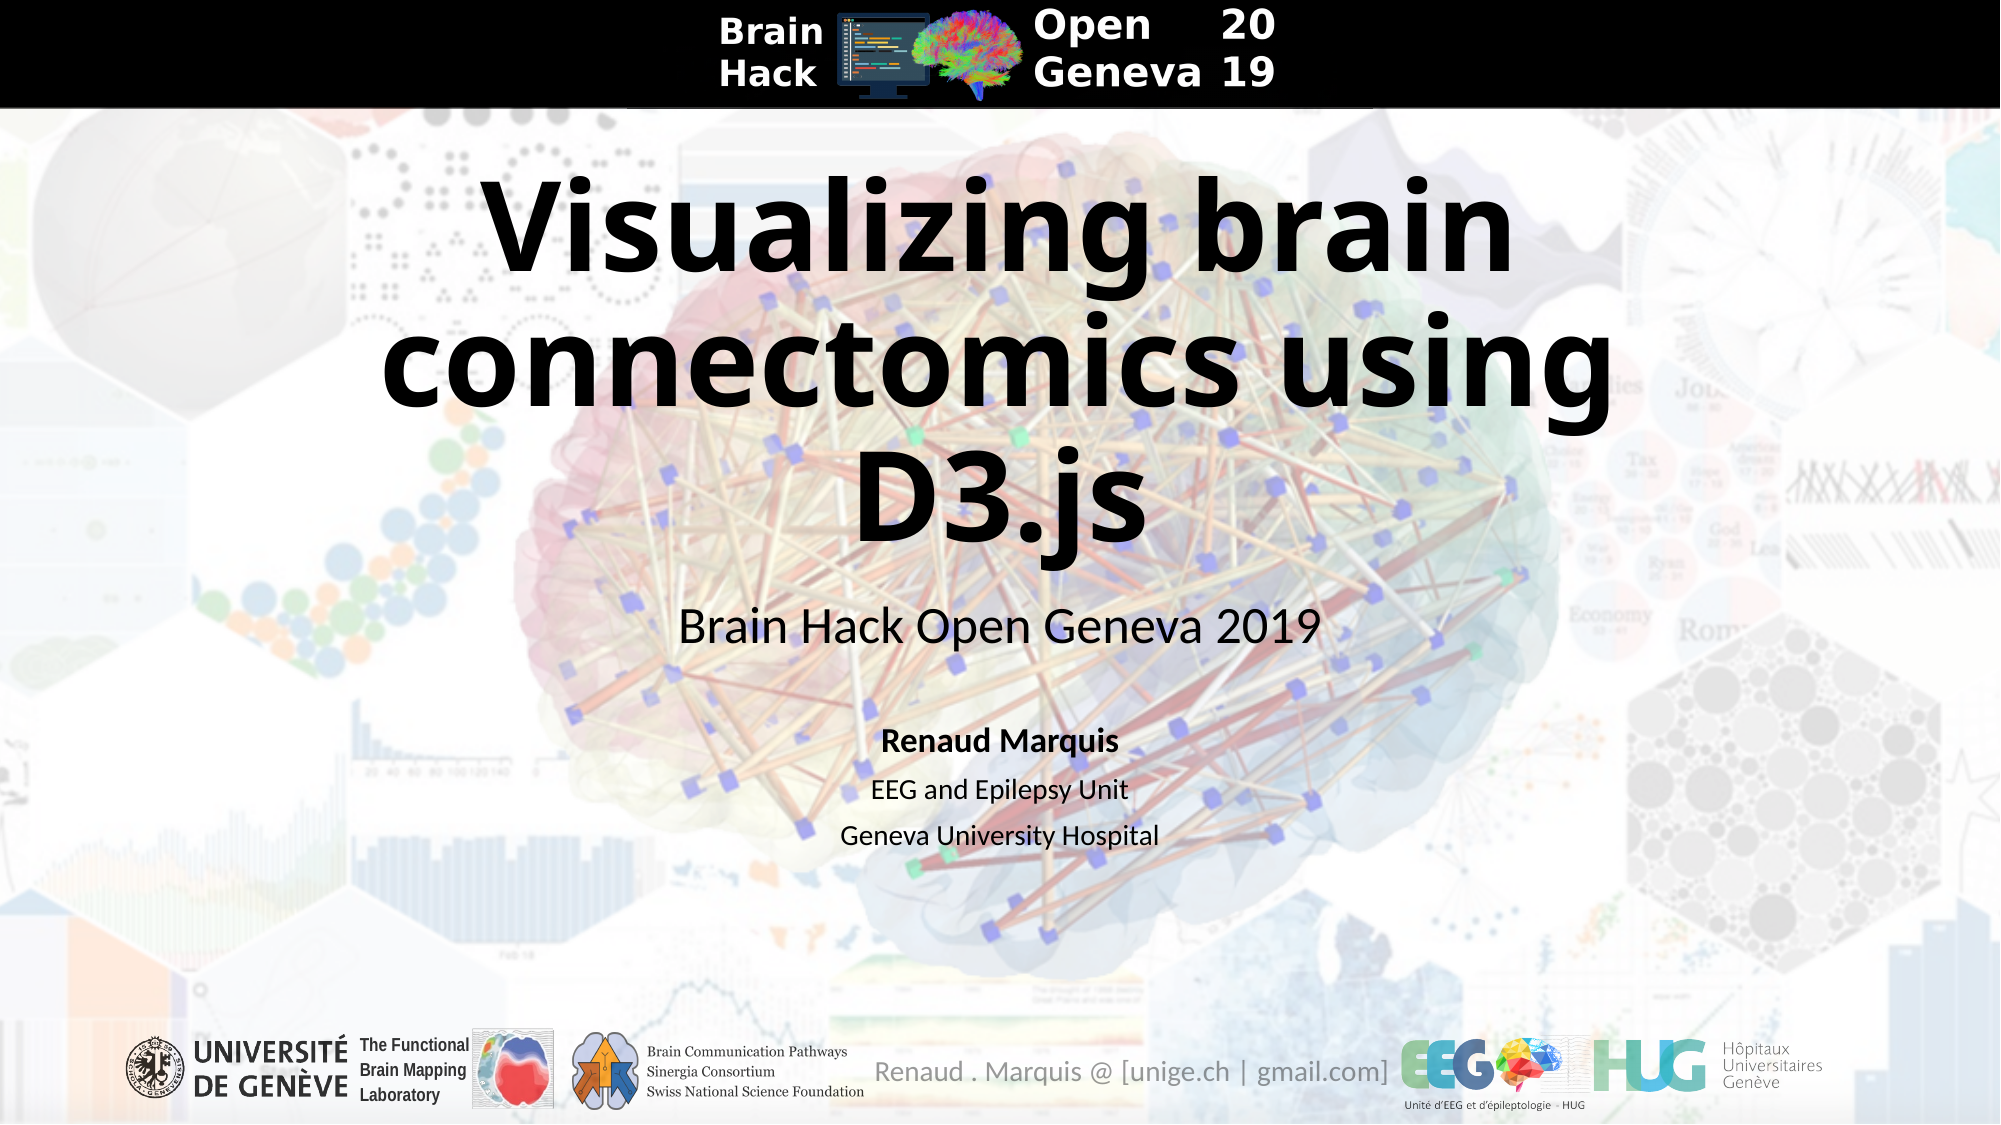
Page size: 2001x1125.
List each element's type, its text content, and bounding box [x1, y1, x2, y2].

picture [471, 1027, 556, 1110]
picture [417, 1091, 425, 1101]
picture [397, 1091, 402, 1101]
picture [434, 1066, 442, 1080]
picture [411, 1089, 416, 1101]
picture [438, 1041, 446, 1051]
title Visualizing brain connectomics using D3.js [249, 184, 1750, 576]
picture [404, 1063, 415, 1076]
picture [448, 1066, 455, 1076]
picture [402, 1041, 409, 1051]
picture [416, 1066, 433, 1080]
picture [458, 1066, 465, 1080]
picture [1372, 1023, 1825, 1116]
picture [426, 1091, 439, 1105]
picture [392, 1038, 400, 1051]
picture [411, 1041, 418, 1051]
picture [421, 1039, 433, 1051]
picture [402, 1091, 411, 1101]
picture [379, 1041, 386, 1051]
picture [388, 1091, 396, 1101]
picture [371, 1066, 376, 1076]
subtitle Brain Hack Open Geneva 2019 Renaud Marquis EEG and Epilepsy Unit Geneva University Hospital [249, 590, 1750, 863]
picture [0, 0, 2000, 109]
picture [572, 1032, 864, 1110]
picture [390, 1066, 397, 1076]
picture [448, 1041, 455, 1051]
picture [104, 1032, 386, 1102]
picture [456, 1041, 465, 1051]
picture [376, 1066, 385, 1076]
